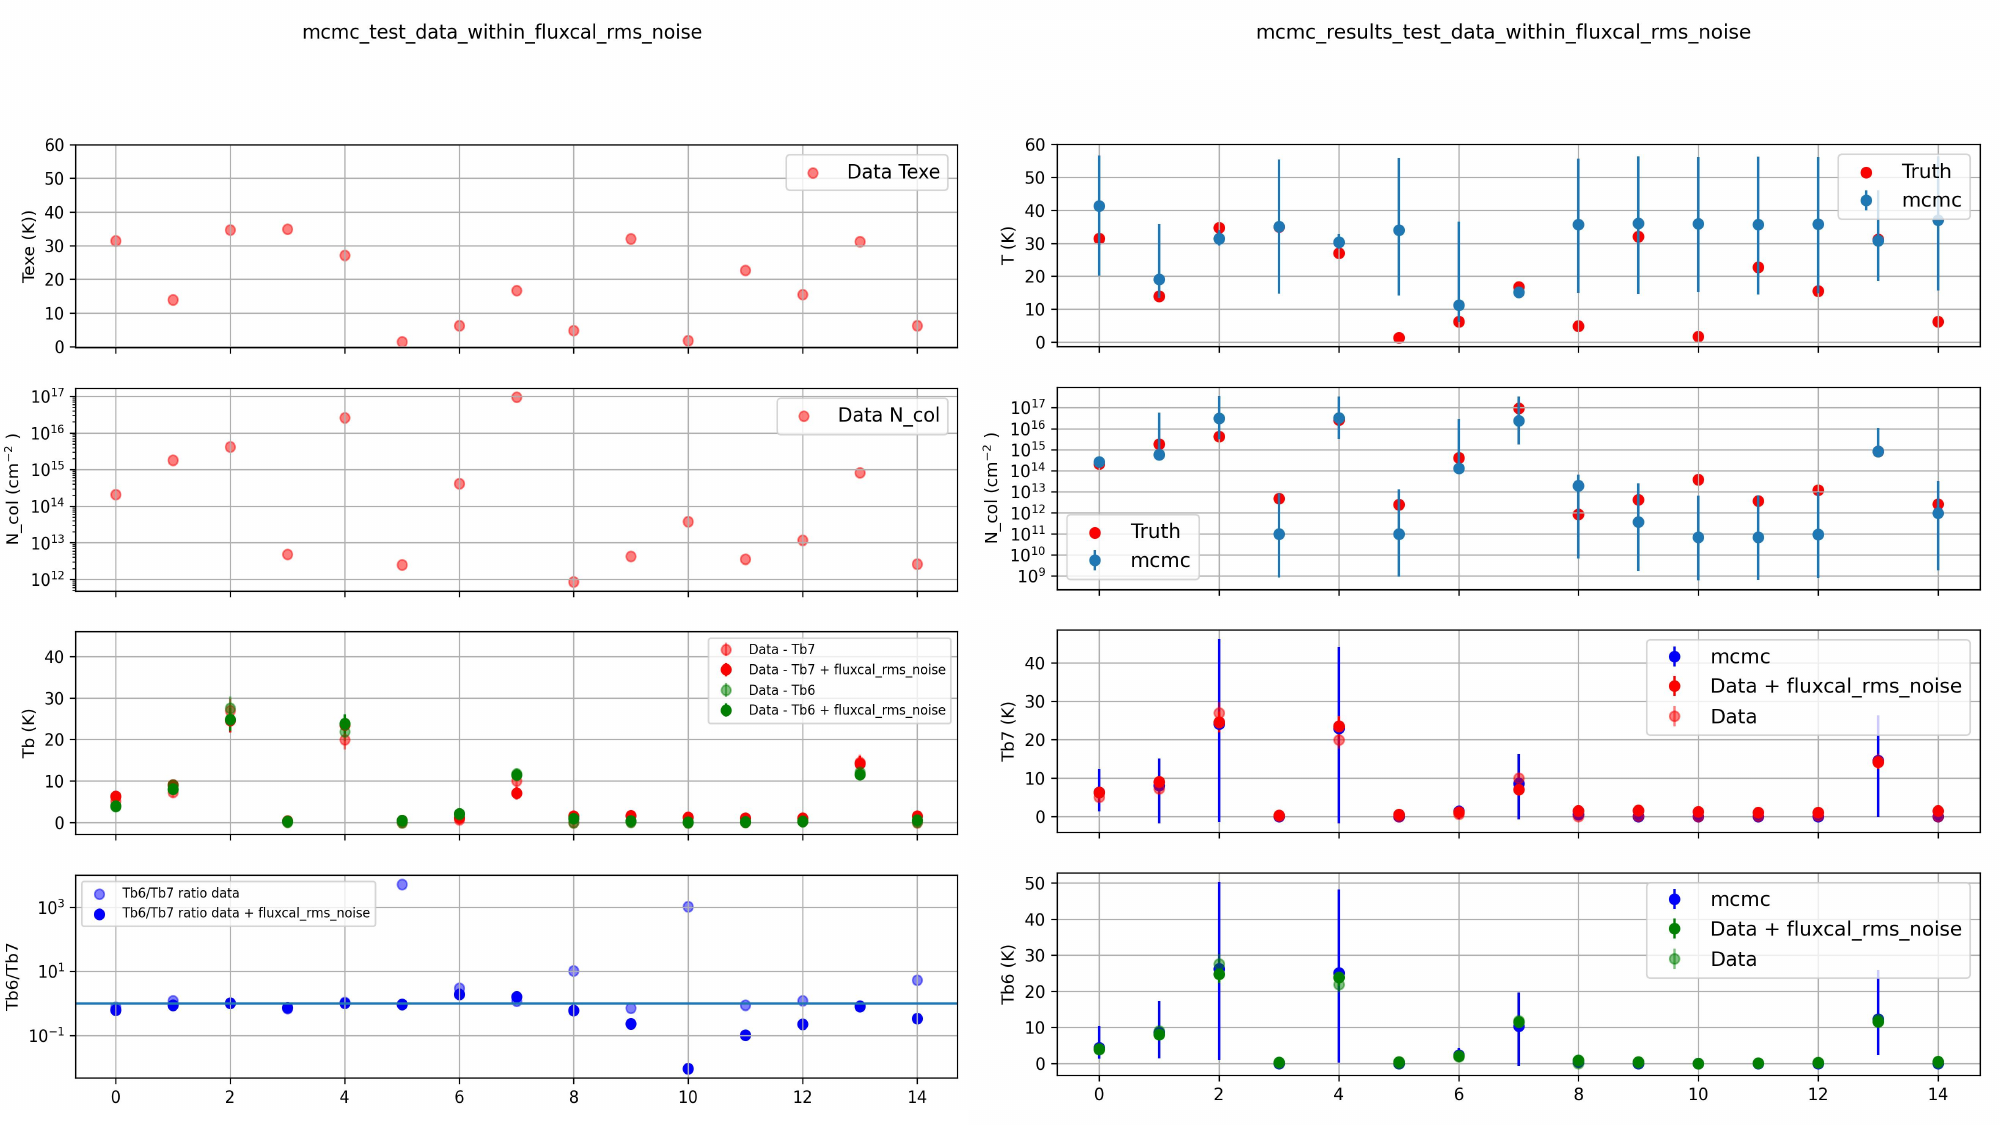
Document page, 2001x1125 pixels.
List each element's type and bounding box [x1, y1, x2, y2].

list [0, 0, 969, 1110]
picture [968, 0, 2000, 1125]
